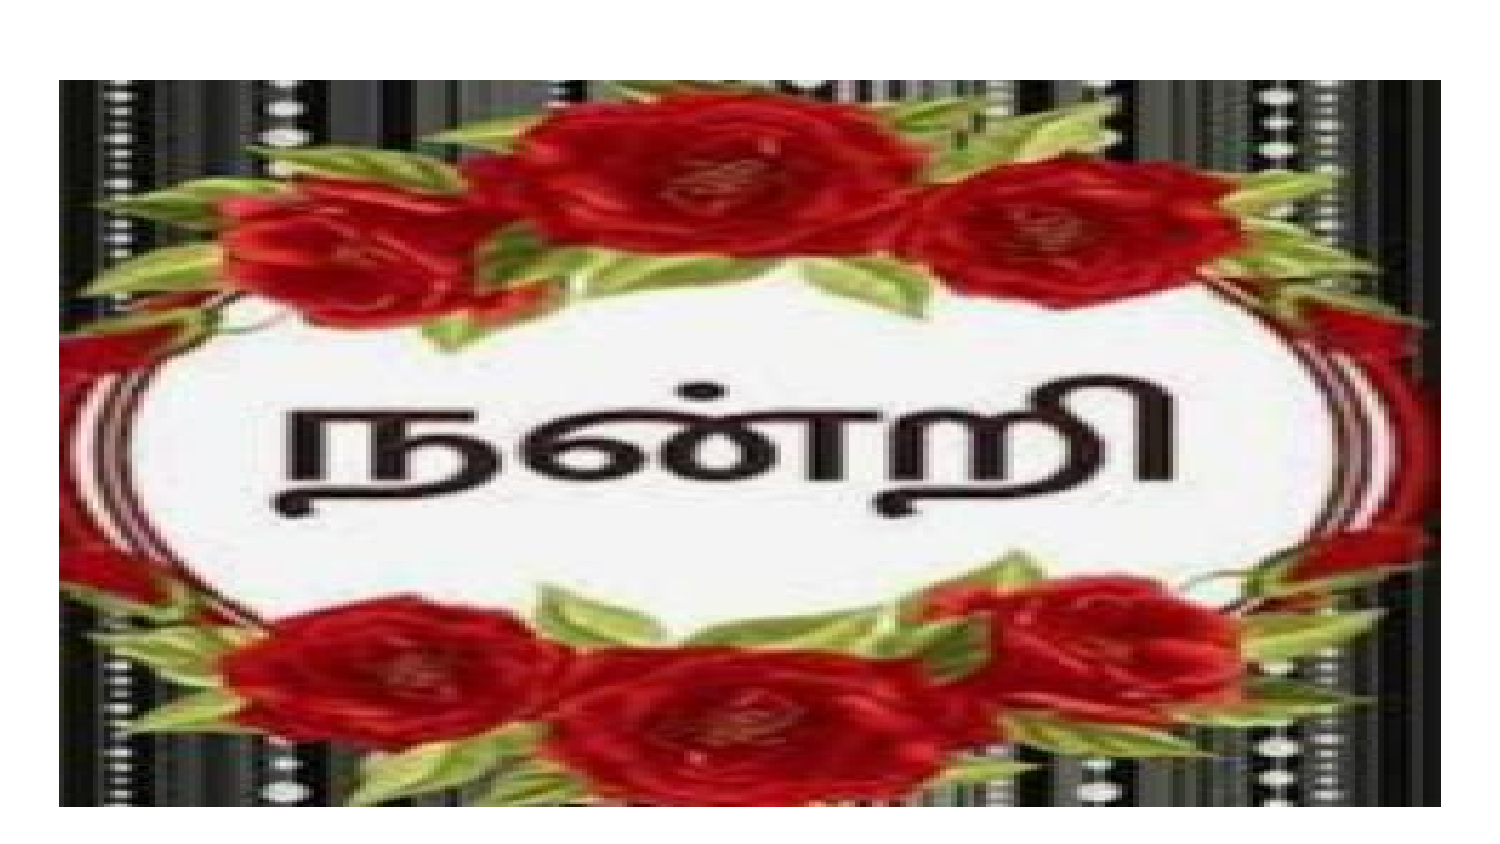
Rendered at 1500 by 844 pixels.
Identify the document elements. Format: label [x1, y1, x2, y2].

picture [59, 80, 1441, 807]
